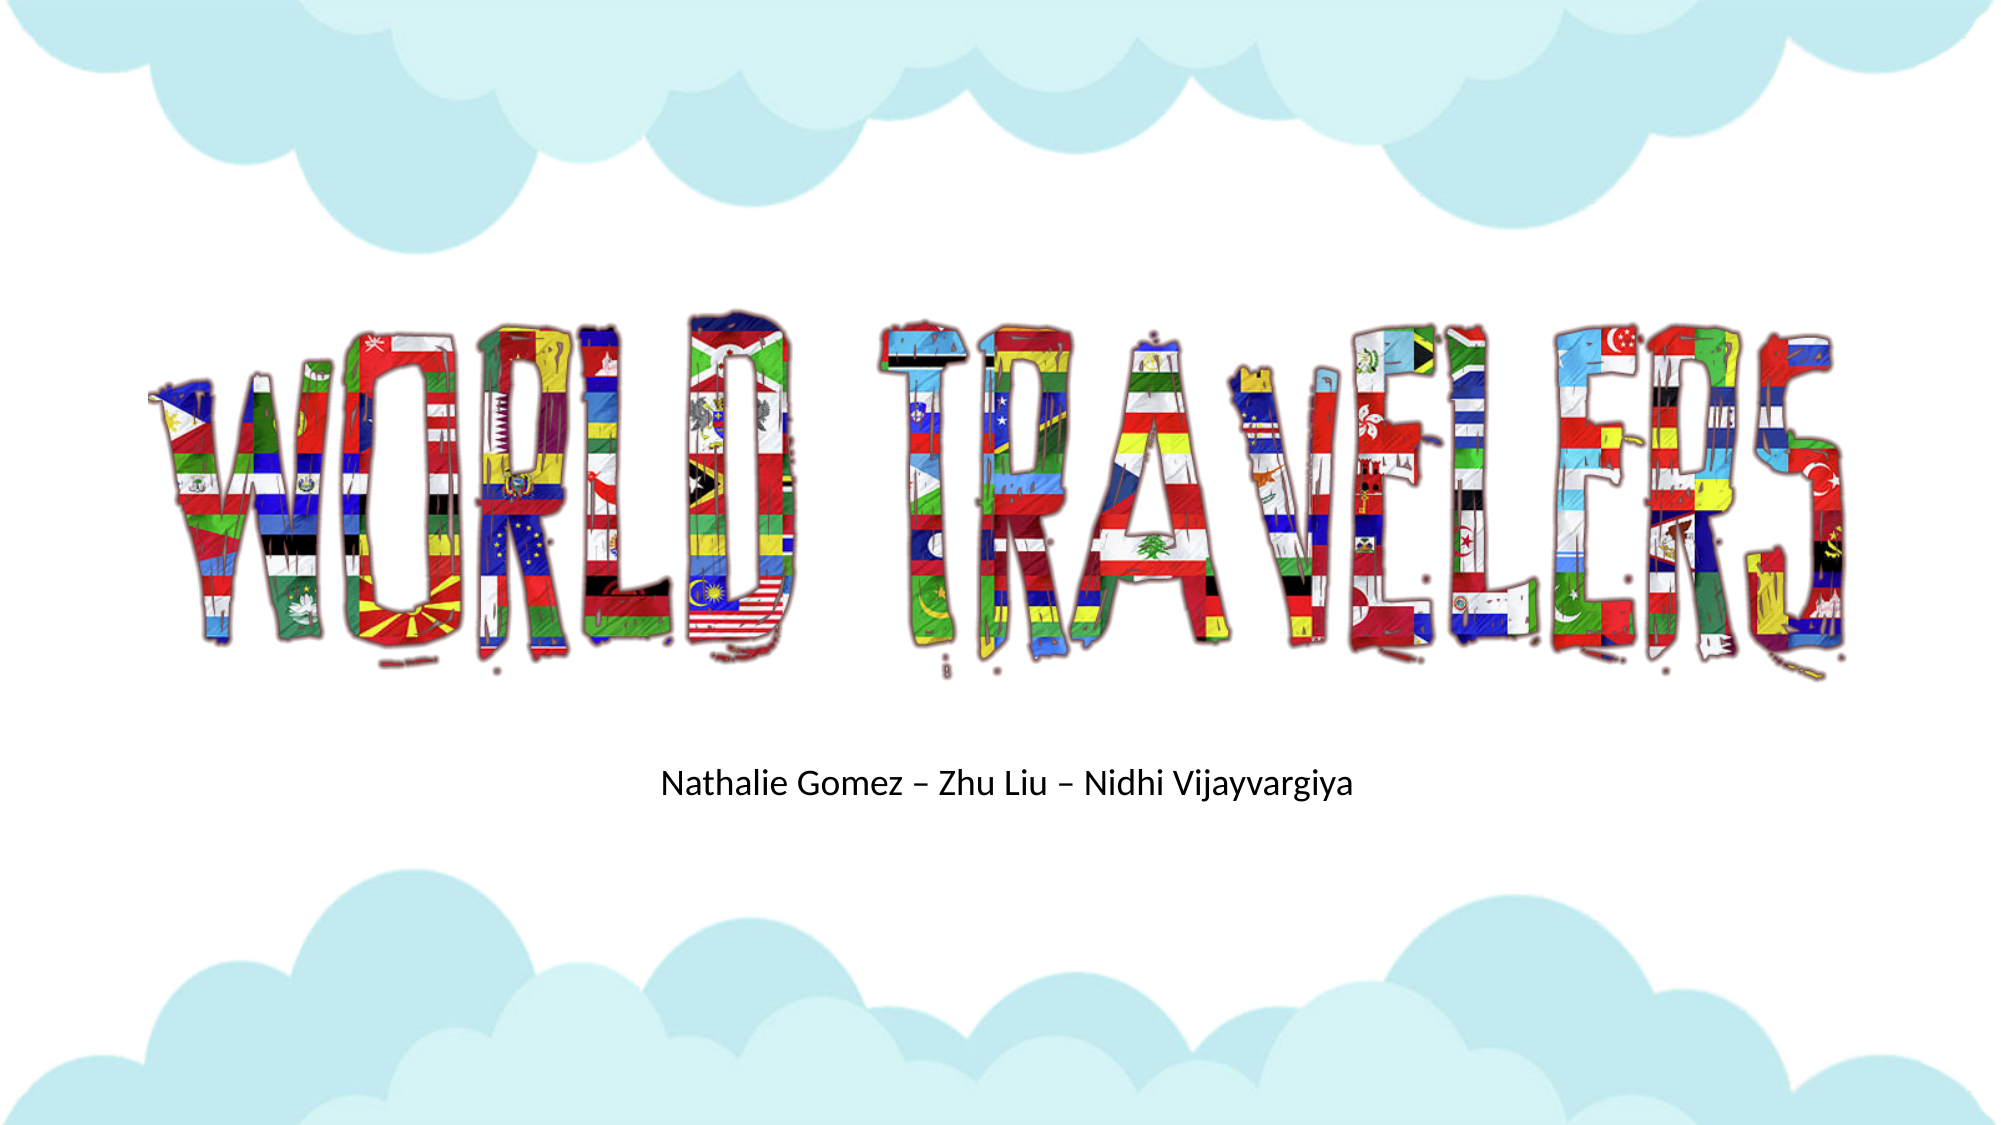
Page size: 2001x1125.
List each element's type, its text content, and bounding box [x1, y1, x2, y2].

picture [0, 867, 2000, 1125]
picture [0, 0, 2000, 700]
text_box Nathalie Gomez – Zhu Liu – Nidhi Vijayvargiya [645, 750, 1572, 811]
